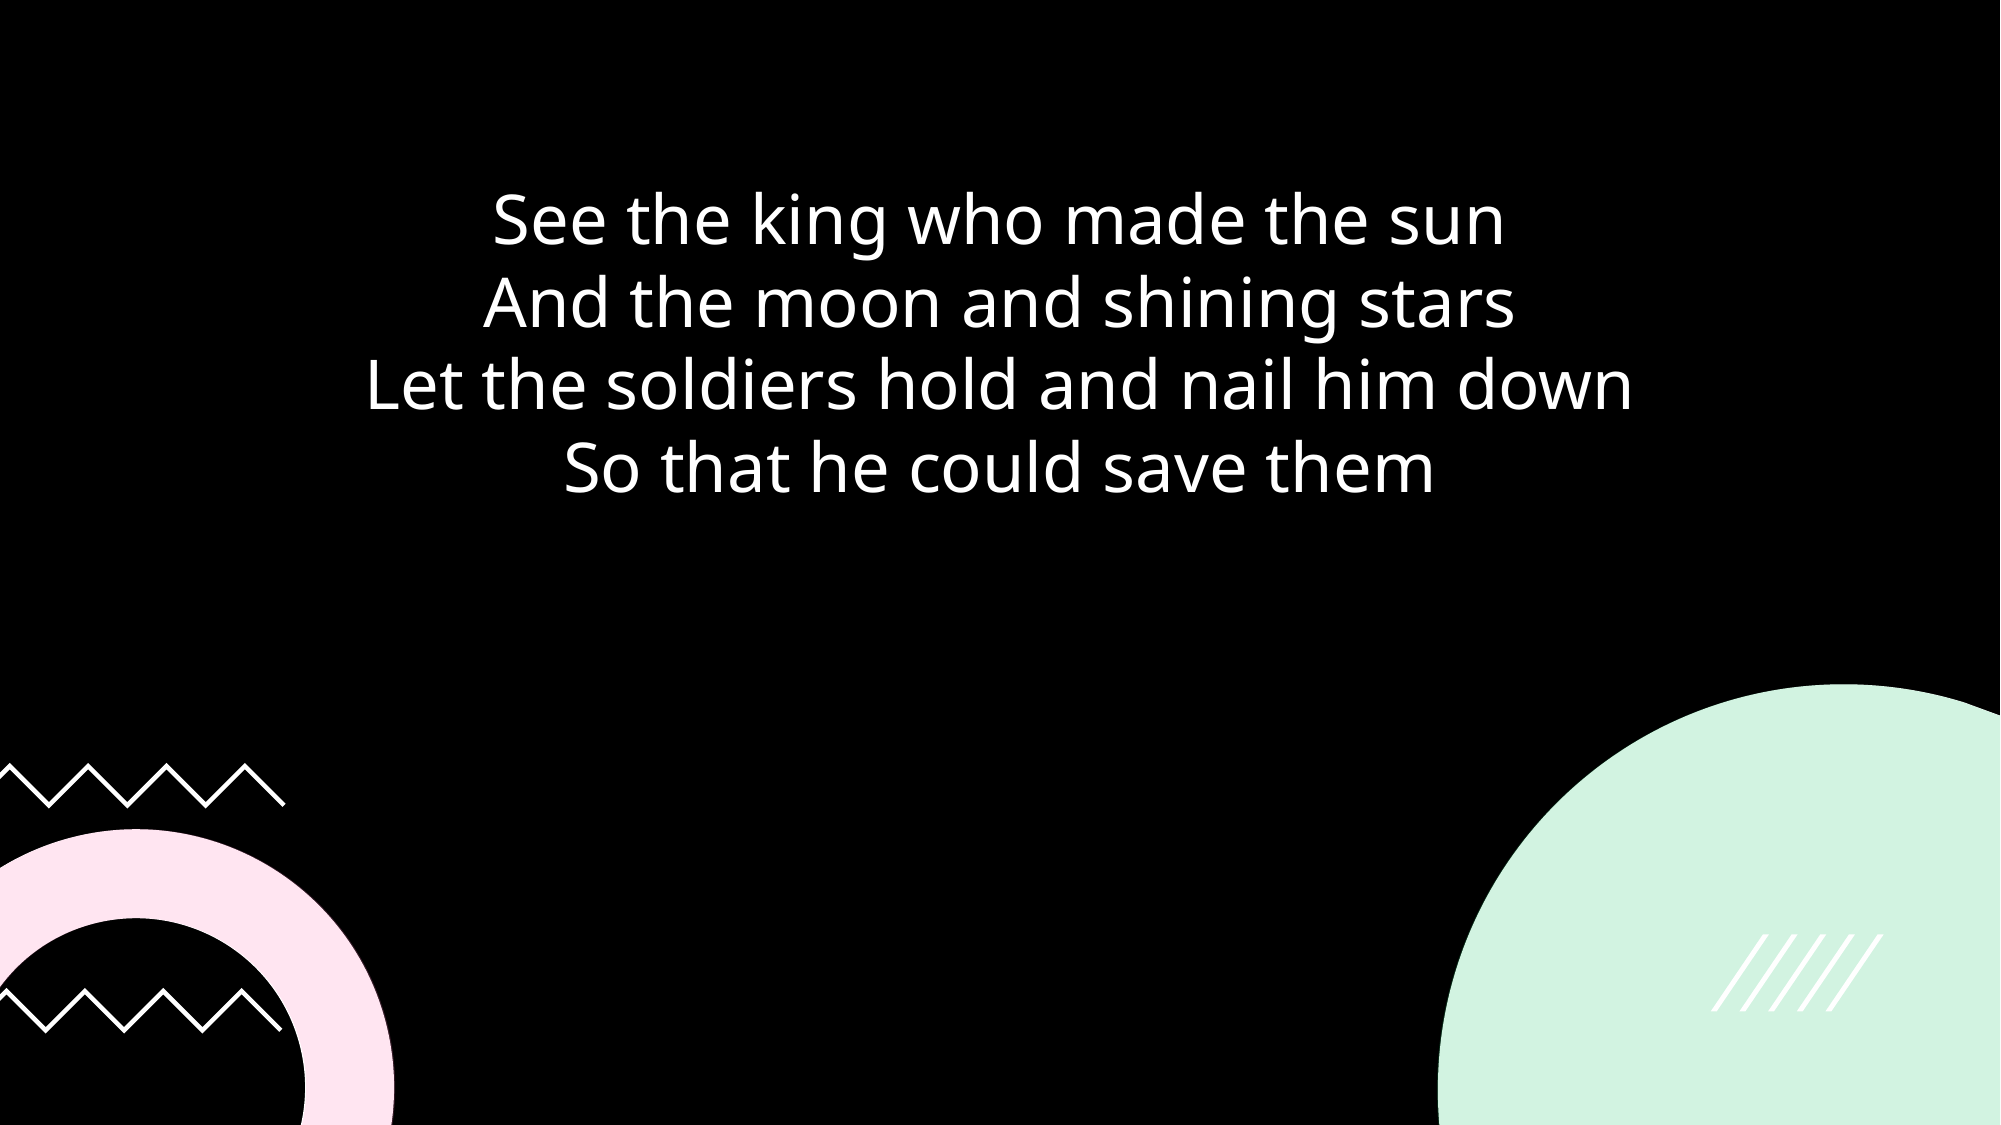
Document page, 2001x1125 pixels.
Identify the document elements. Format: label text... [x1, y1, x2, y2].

text_box See the king who made the sun And the moon and shining stars Let the soldiers hold and nail him down So that he could save them [99, 168, 1900, 596]
